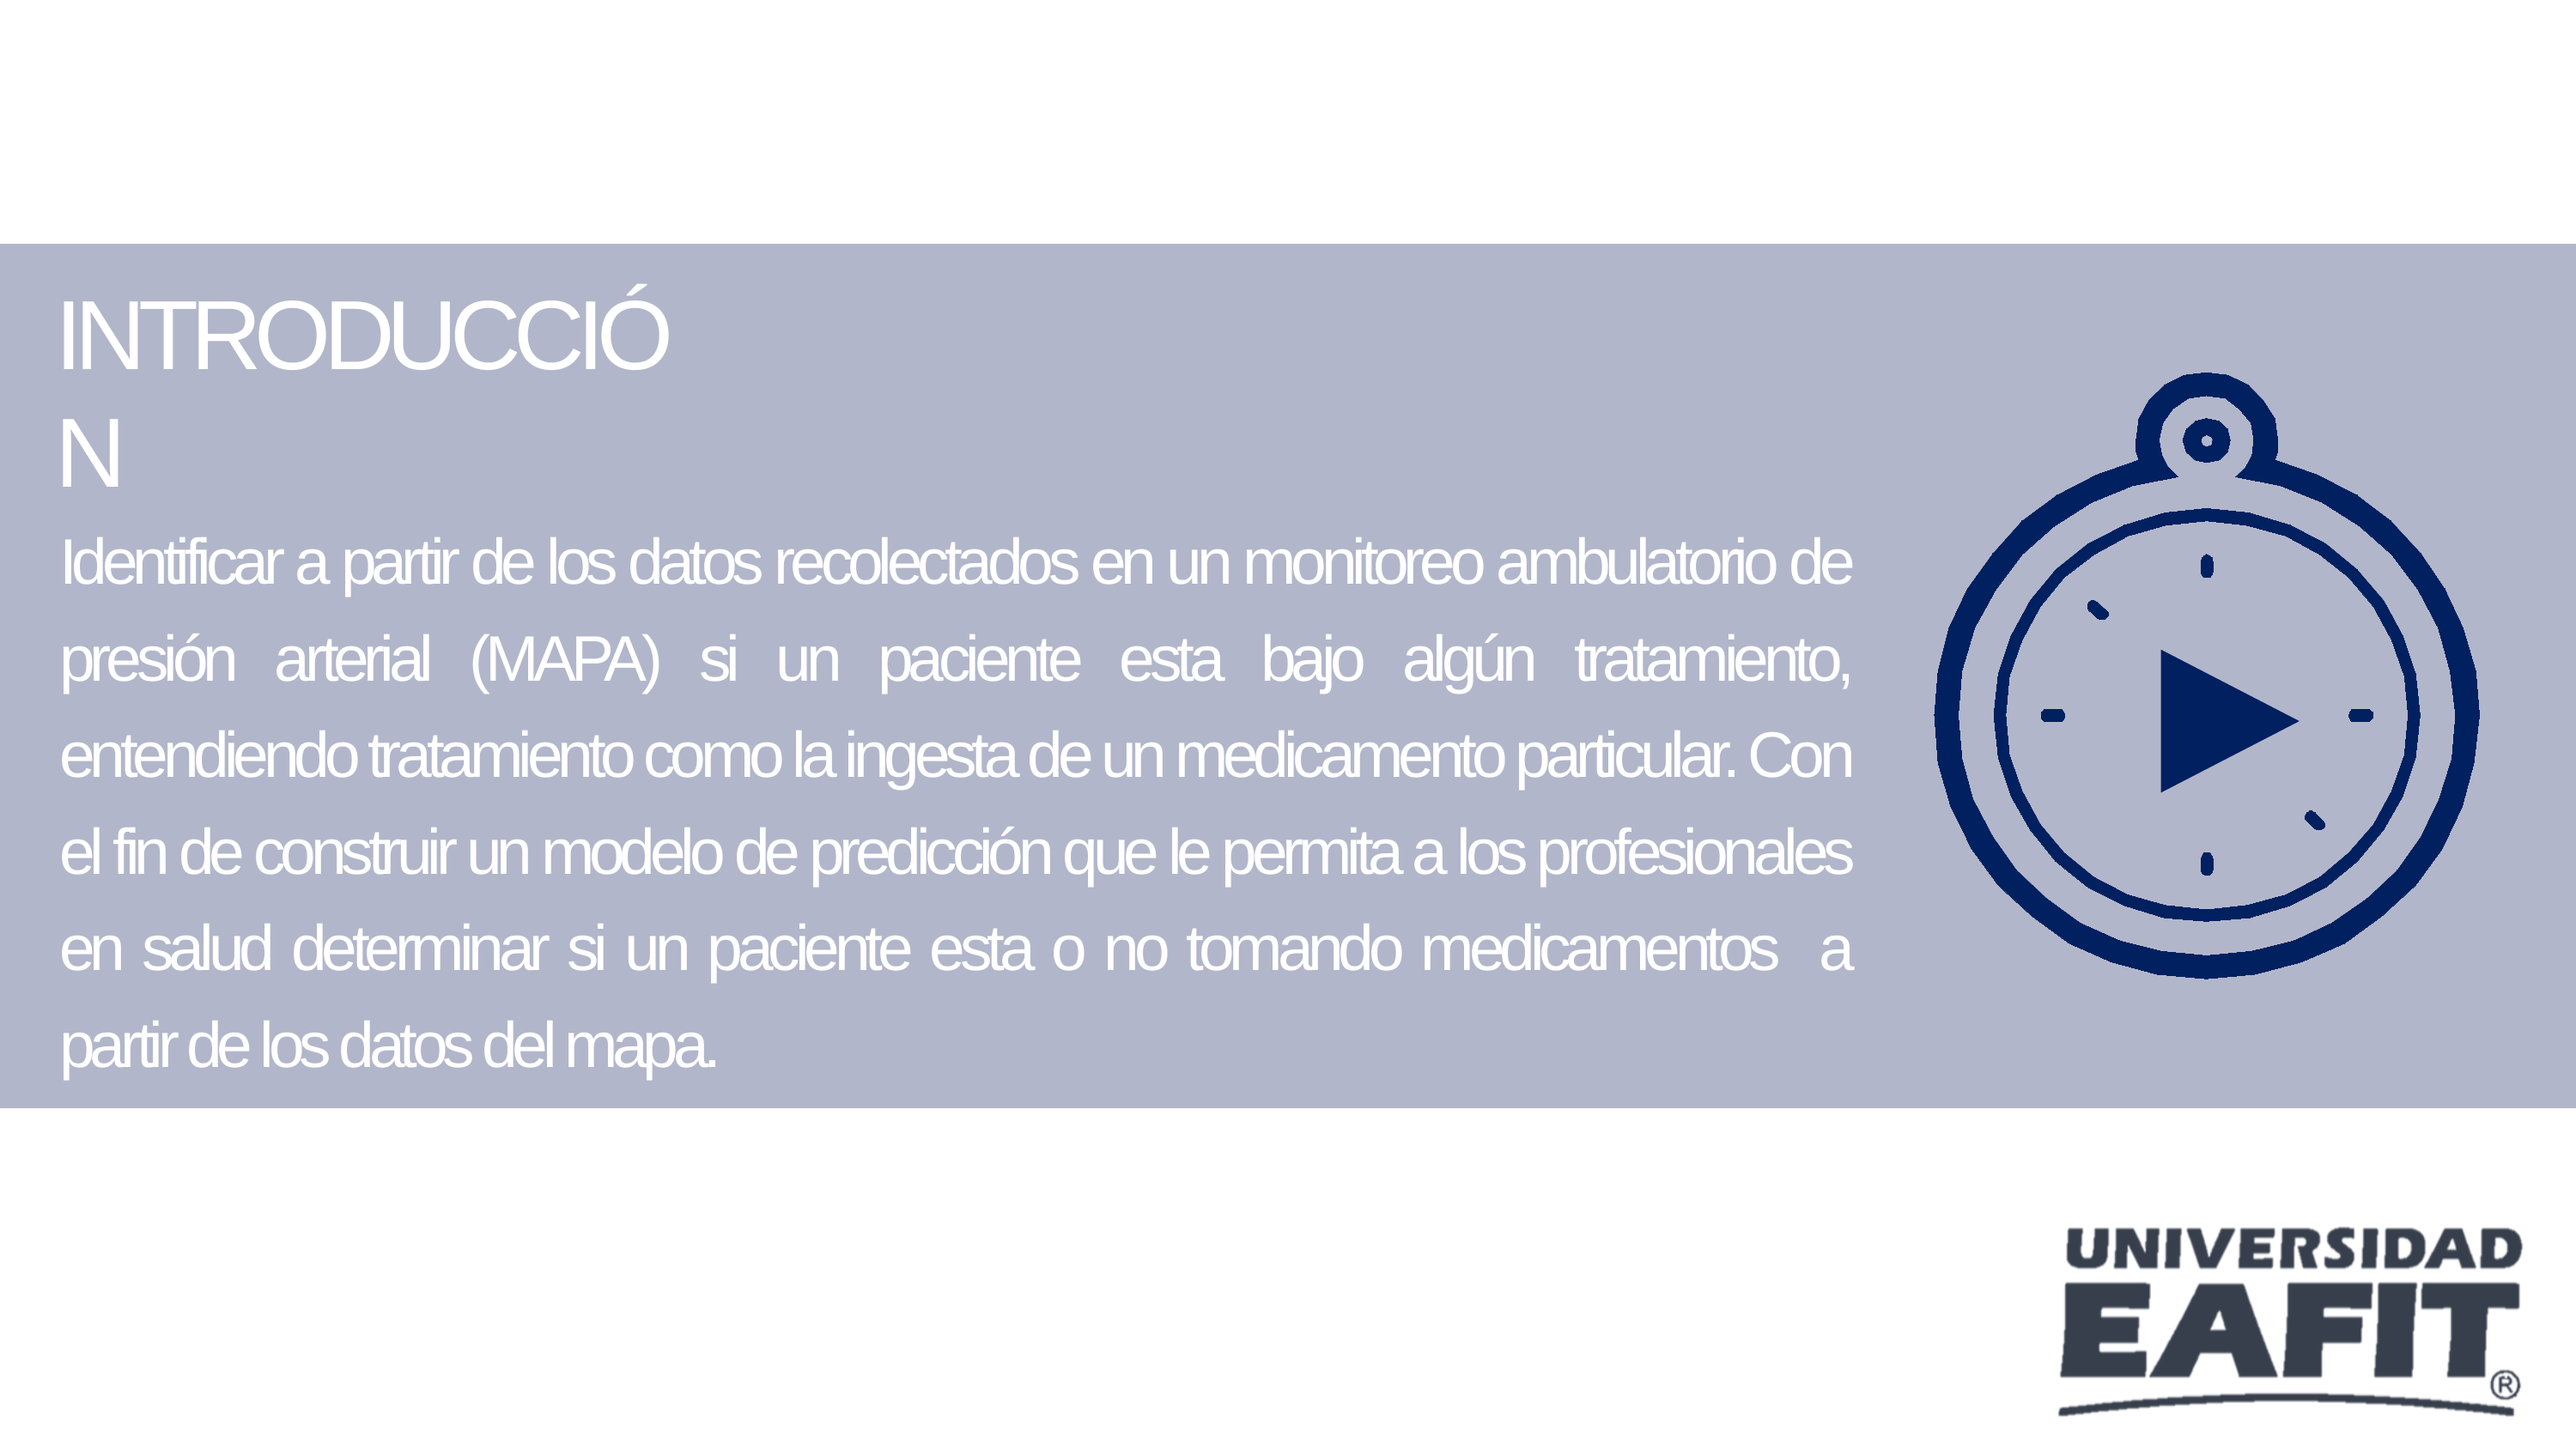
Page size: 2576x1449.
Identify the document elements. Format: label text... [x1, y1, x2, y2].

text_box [1934, 373, 2480, 979]
text_box [0, 244, 2576, 1108]
text_box [1984, 1199, 2576, 1446]
title INTRODUCCIÓN [53, 266, 735, 510]
text_box Identificar a partir de los datos recolectados en un monitoreo ambulatorio de presión arterial (MAPA) si un paciente esta bajo algún tratamiento, entendiendo tratamiento como la ingesta de un medicamento particular. Con el fin de construir un modelo de predicción que le permita a los profesionales en salud determinar si un paciente esta o no tomando medicamentos a partir de los datos del mapa. [58, 499, 1911, 1081]
